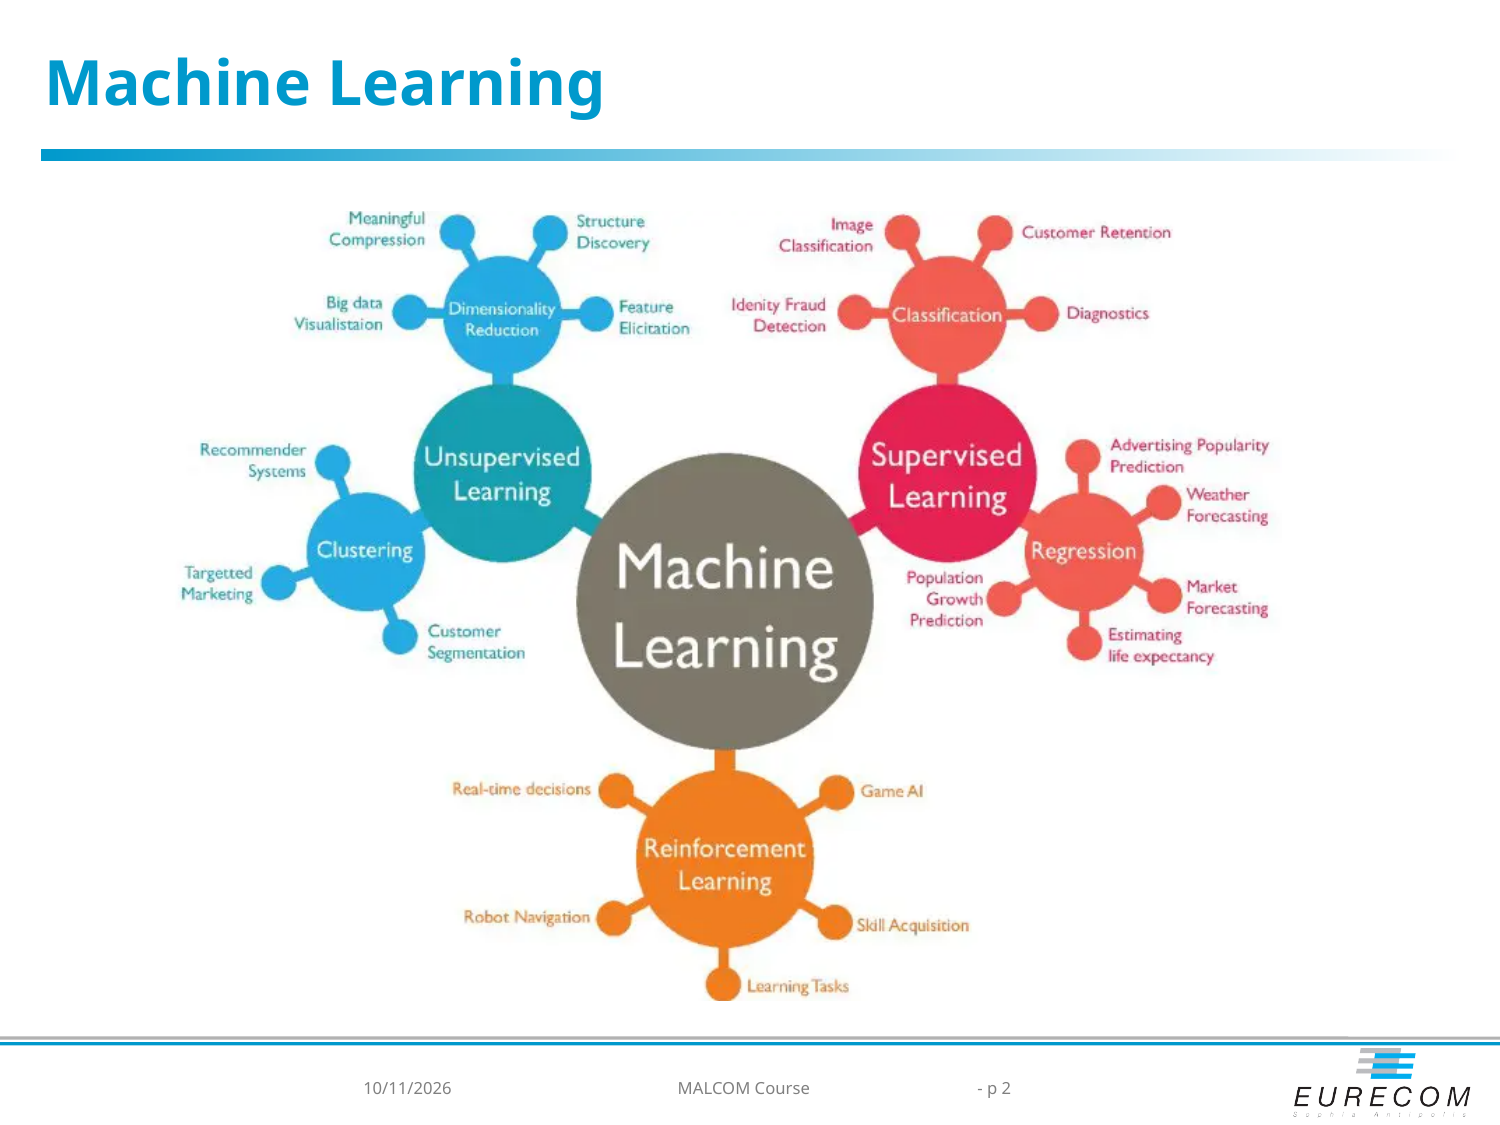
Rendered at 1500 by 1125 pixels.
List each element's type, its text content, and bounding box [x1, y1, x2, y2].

picture [1293, 1048, 1477, 1118]
slide_number - p 2 [962, 1070, 1081, 1103]
footer MALCOM Course [537, 1070, 951, 1103]
text_box Machine Learning [29, 35, 1436, 142]
picture [175, 211, 1290, 1001]
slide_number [348, 1070, 526, 1103]
